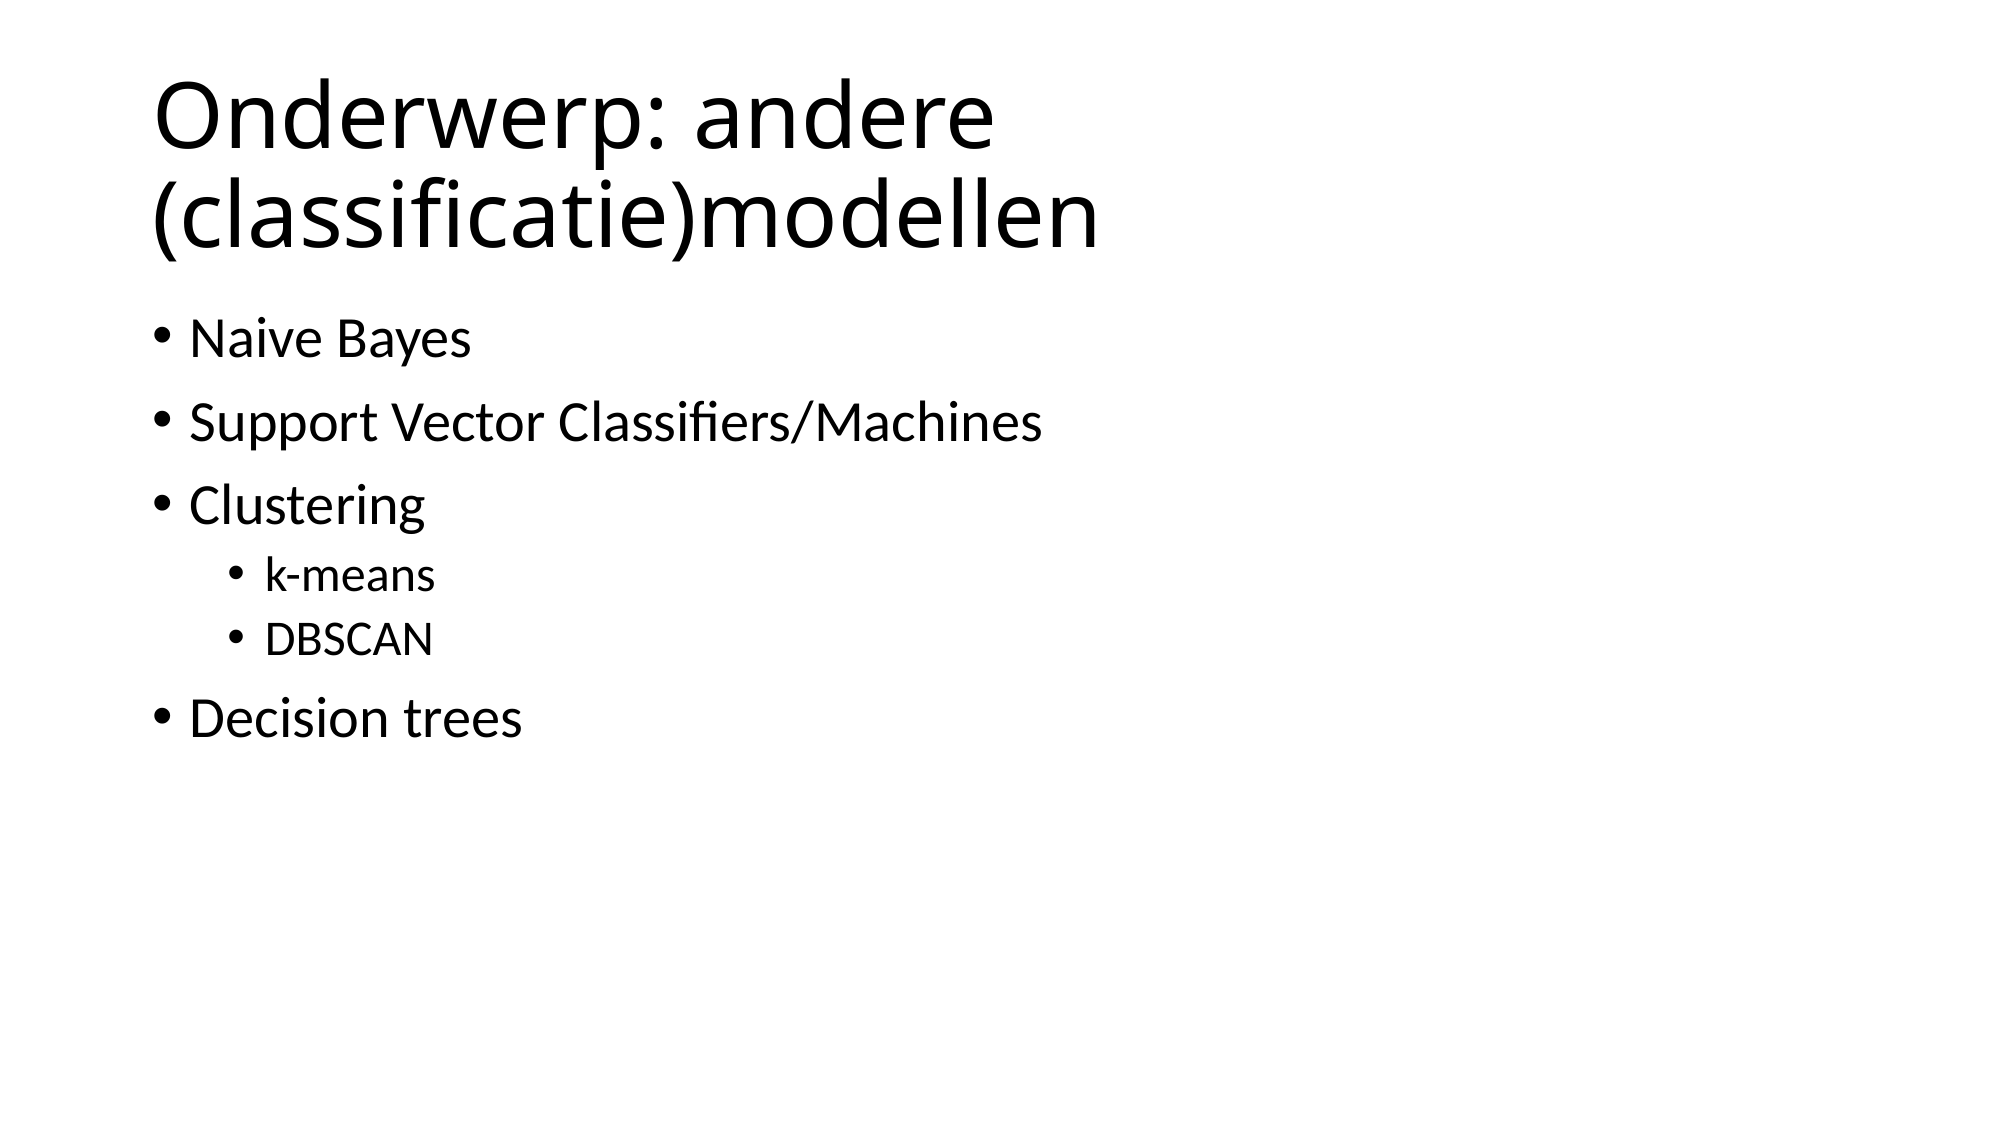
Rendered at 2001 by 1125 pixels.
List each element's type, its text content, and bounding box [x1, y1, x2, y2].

list Naive Bayes Support Vector Classifiers/Machines Clustering k-means DBSCAN Decision trees [137, 299, 1863, 1014]
title Onderwerp: andere (classificatie)modellen [137, 59, 1863, 278]
